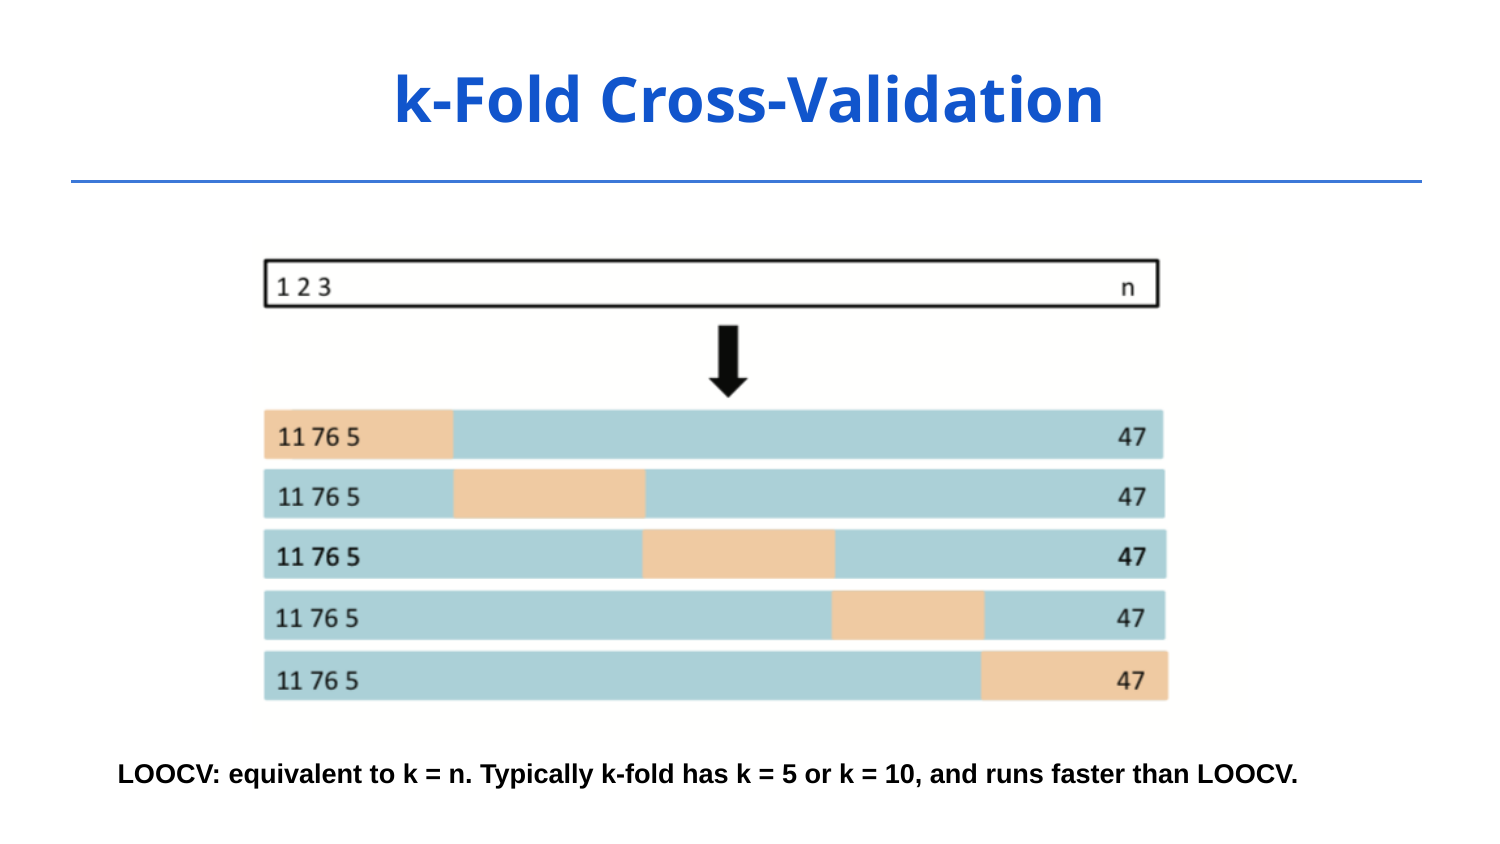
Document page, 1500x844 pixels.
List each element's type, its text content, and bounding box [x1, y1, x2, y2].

text_box LOOCV: equivalent to k = n. Typically k-fold has k = 5 or k = 10, and runs faster than LOOCV. [102, 741, 1369, 804]
picture [252, 197, 1248, 742]
text_box k-Fold Cross-Validation [0, 14, 1500, 182]
